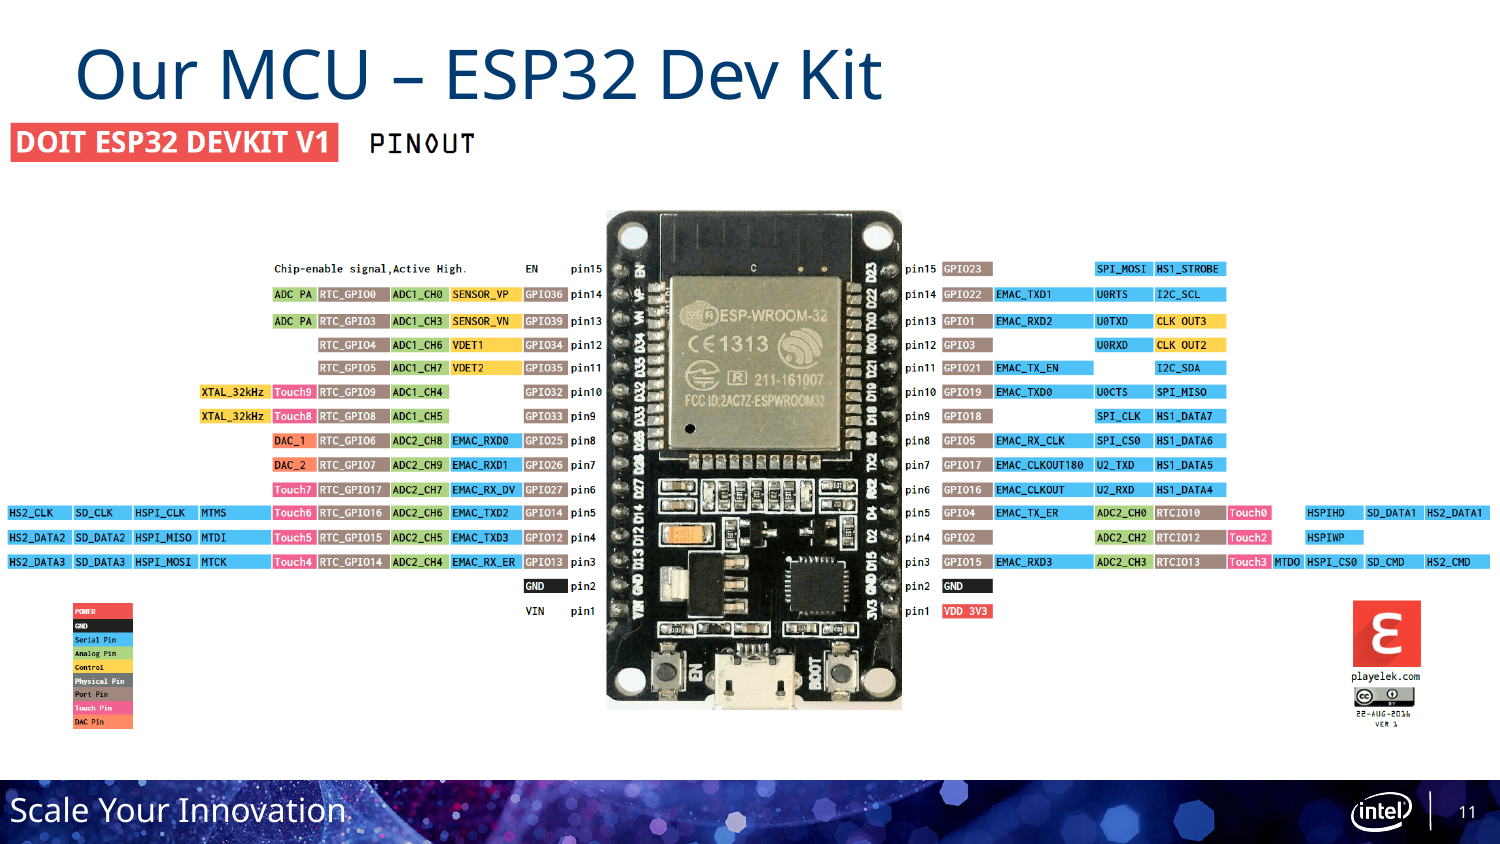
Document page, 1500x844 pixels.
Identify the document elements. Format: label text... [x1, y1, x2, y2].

title Our MCU – ESP32 Dev Kit [74, 50, 1425, 112]
picture [0, 780, 1500, 844]
slide_number 11 [1127, 791, 1478, 837]
picture [0, 113, 1500, 748]
